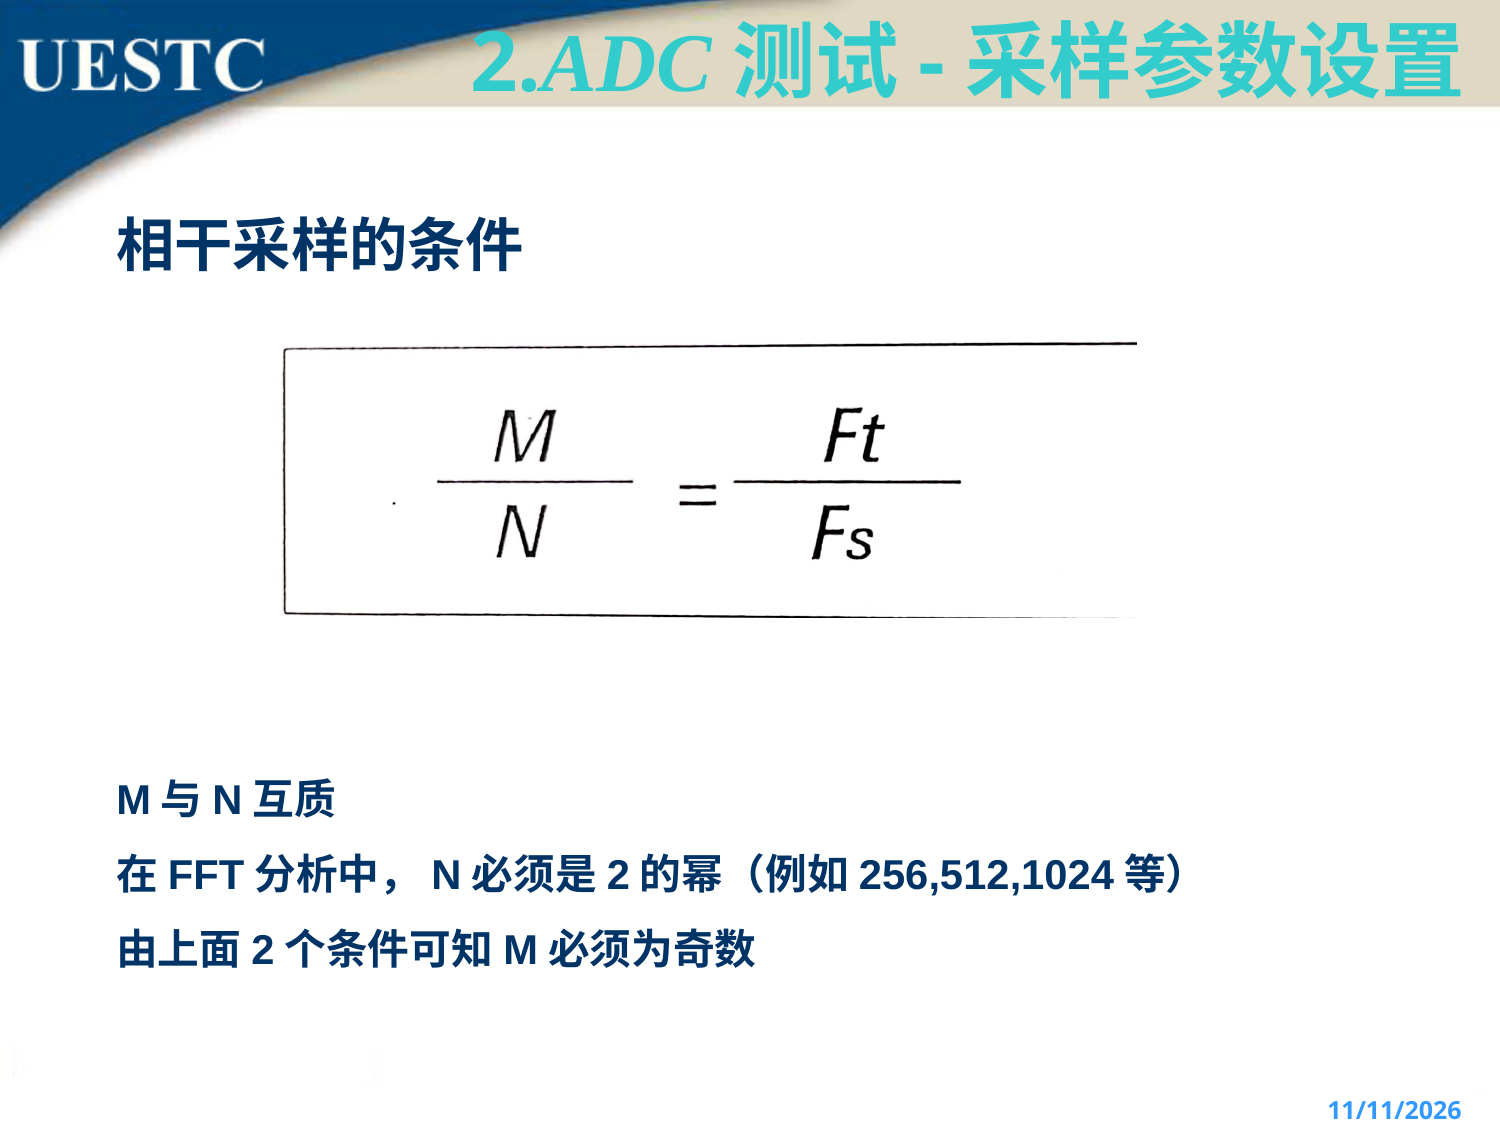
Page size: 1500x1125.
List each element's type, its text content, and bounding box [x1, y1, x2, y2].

picture [0, 0, 1500, 1125]
text_box 2021/11/13 [1312, 1087, 1500, 1125]
list 相干采样的条件 M与N互质 在FFT分析中，N必须是2的幂（例如256,512,1024等） 由上面2个条件可知M必须为奇数 [93, 208, 1407, 917]
text_box 2.ADC测试-采样参数设置 [455, 0, 1480, 116]
